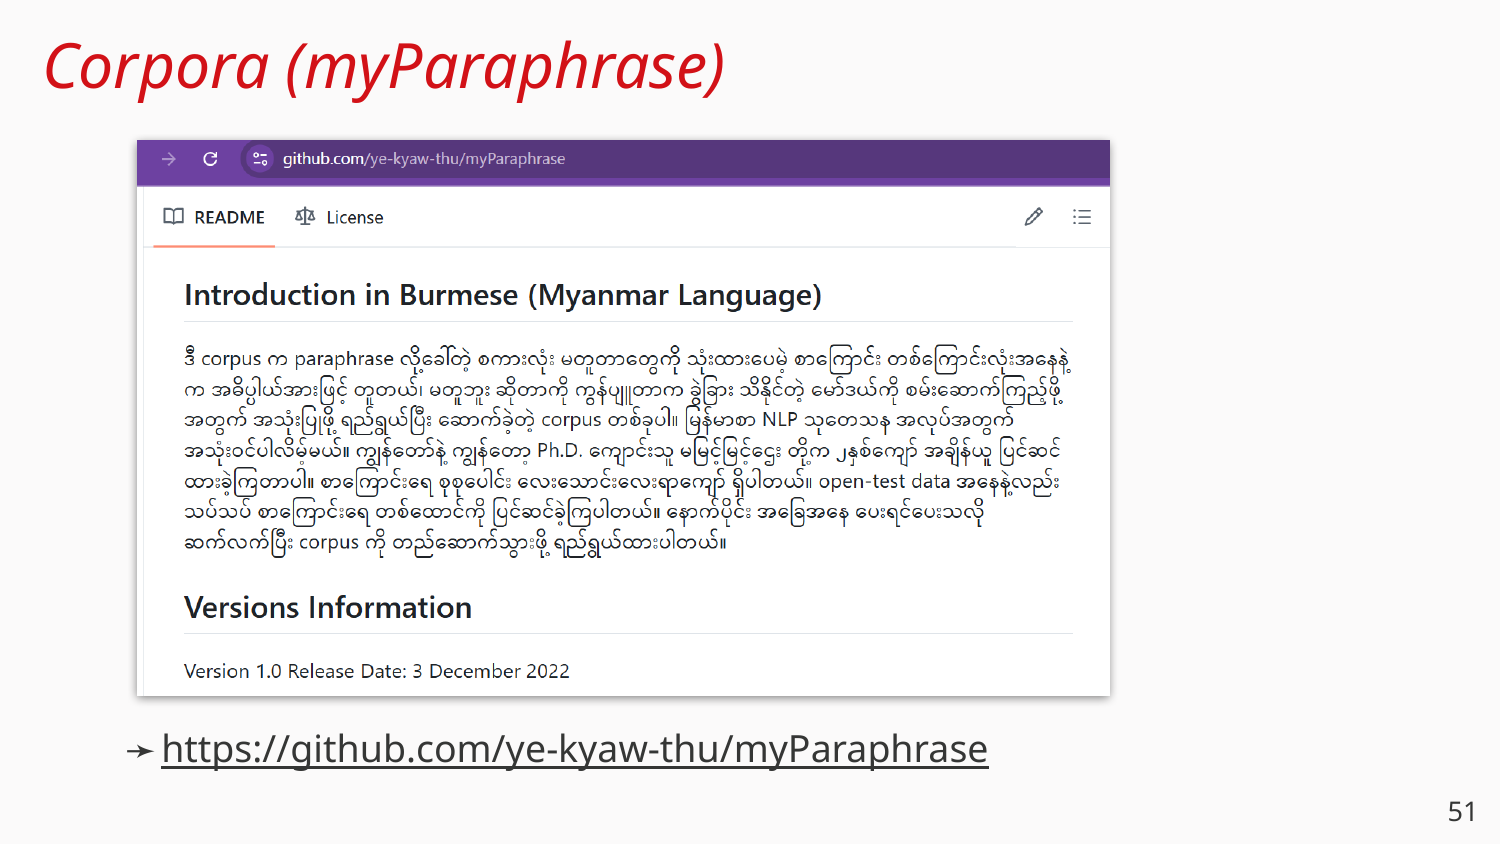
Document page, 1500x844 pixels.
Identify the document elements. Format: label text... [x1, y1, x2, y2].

title Corpora (myParaphrase) [41, 34, 986, 176]
slide_number ‹#› [1403, 779, 1494, 844]
list https://github.com/ye-kyaw-thu/myParaphrase [108, 702, 1418, 790]
picture [137, 140, 1111, 696]
